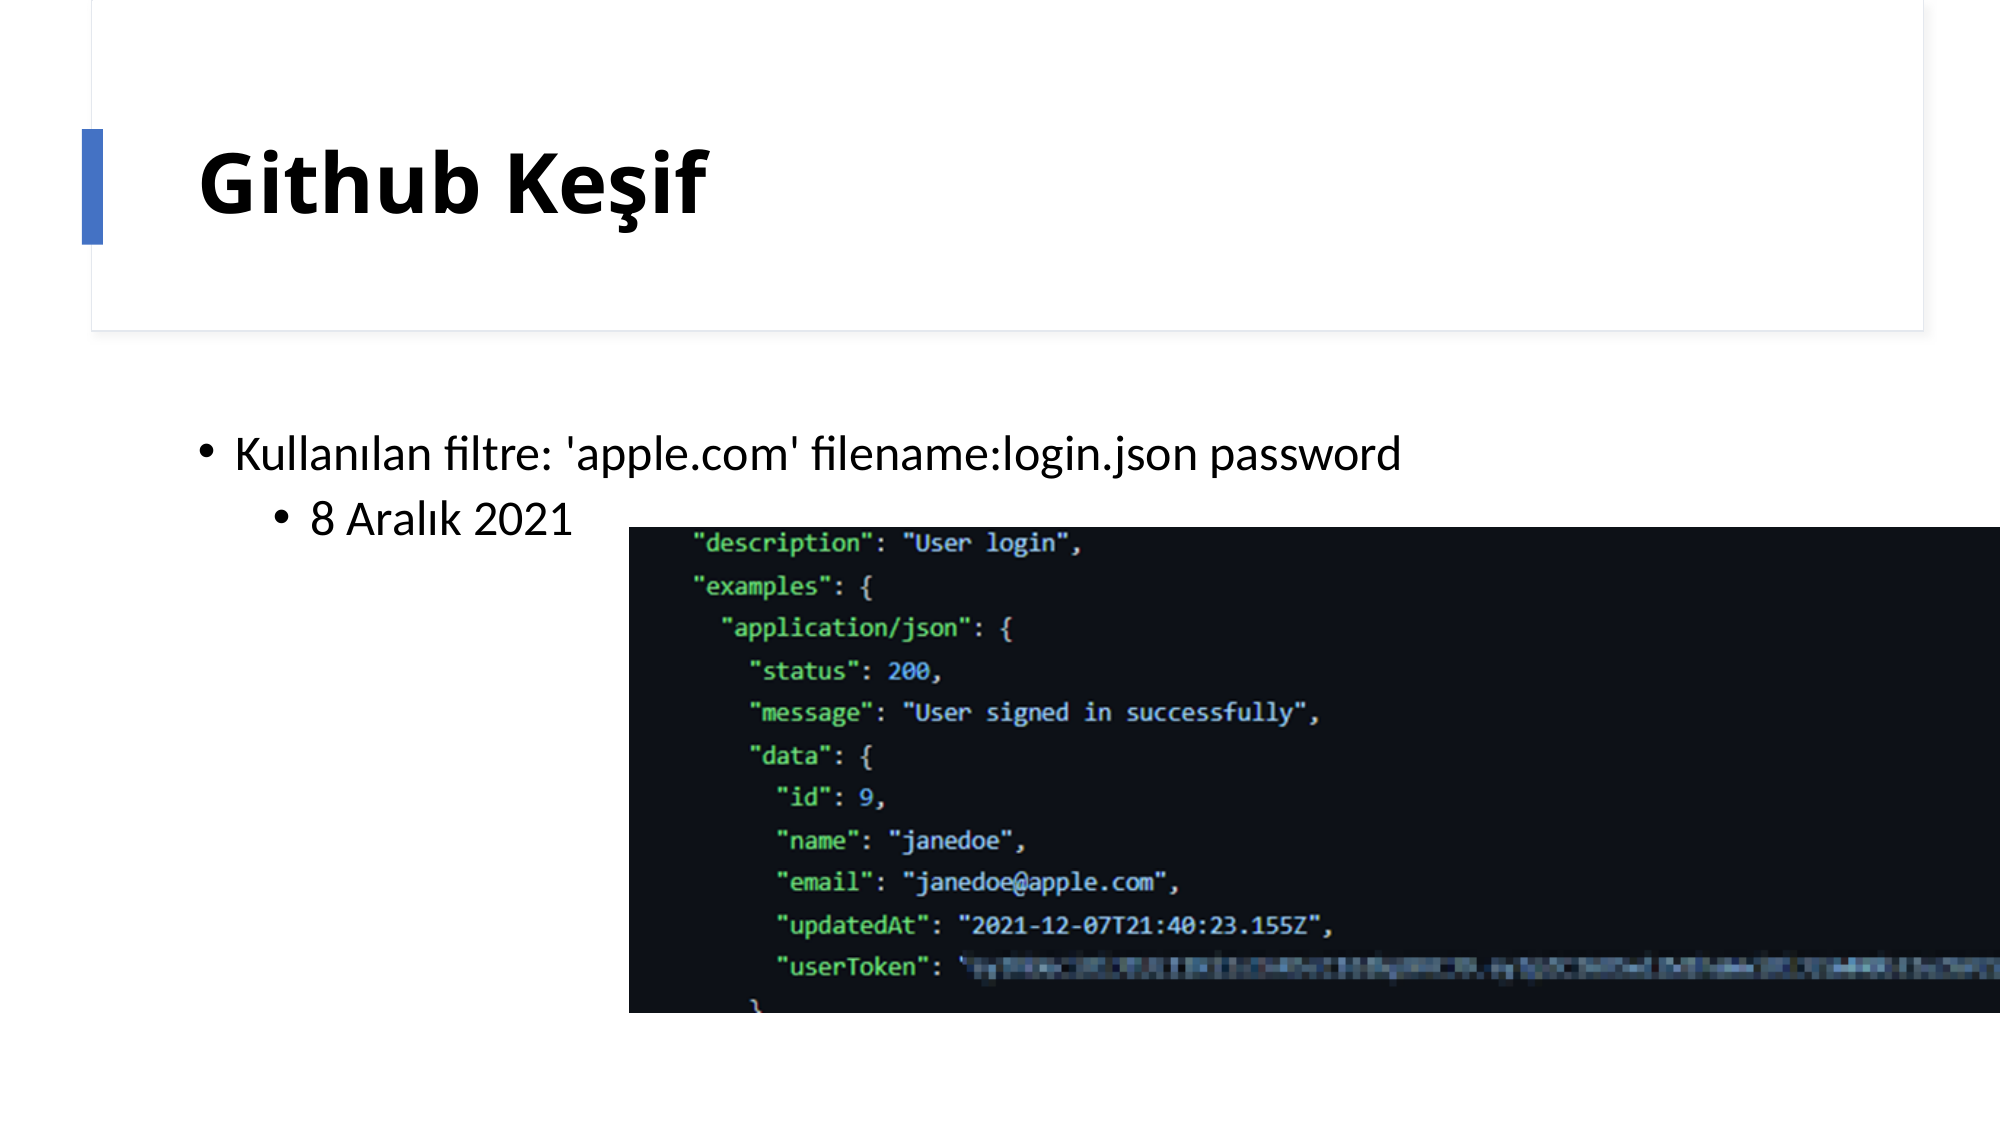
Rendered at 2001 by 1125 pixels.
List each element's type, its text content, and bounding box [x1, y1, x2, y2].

picture [629, 527, 2000, 1013]
title Github Keşif [183, 90, 1851, 284]
list Kullanılan filtre: 'apple.com' filename:login.json password 8 Aralık 2021 [183, 406, 1851, 1013]
